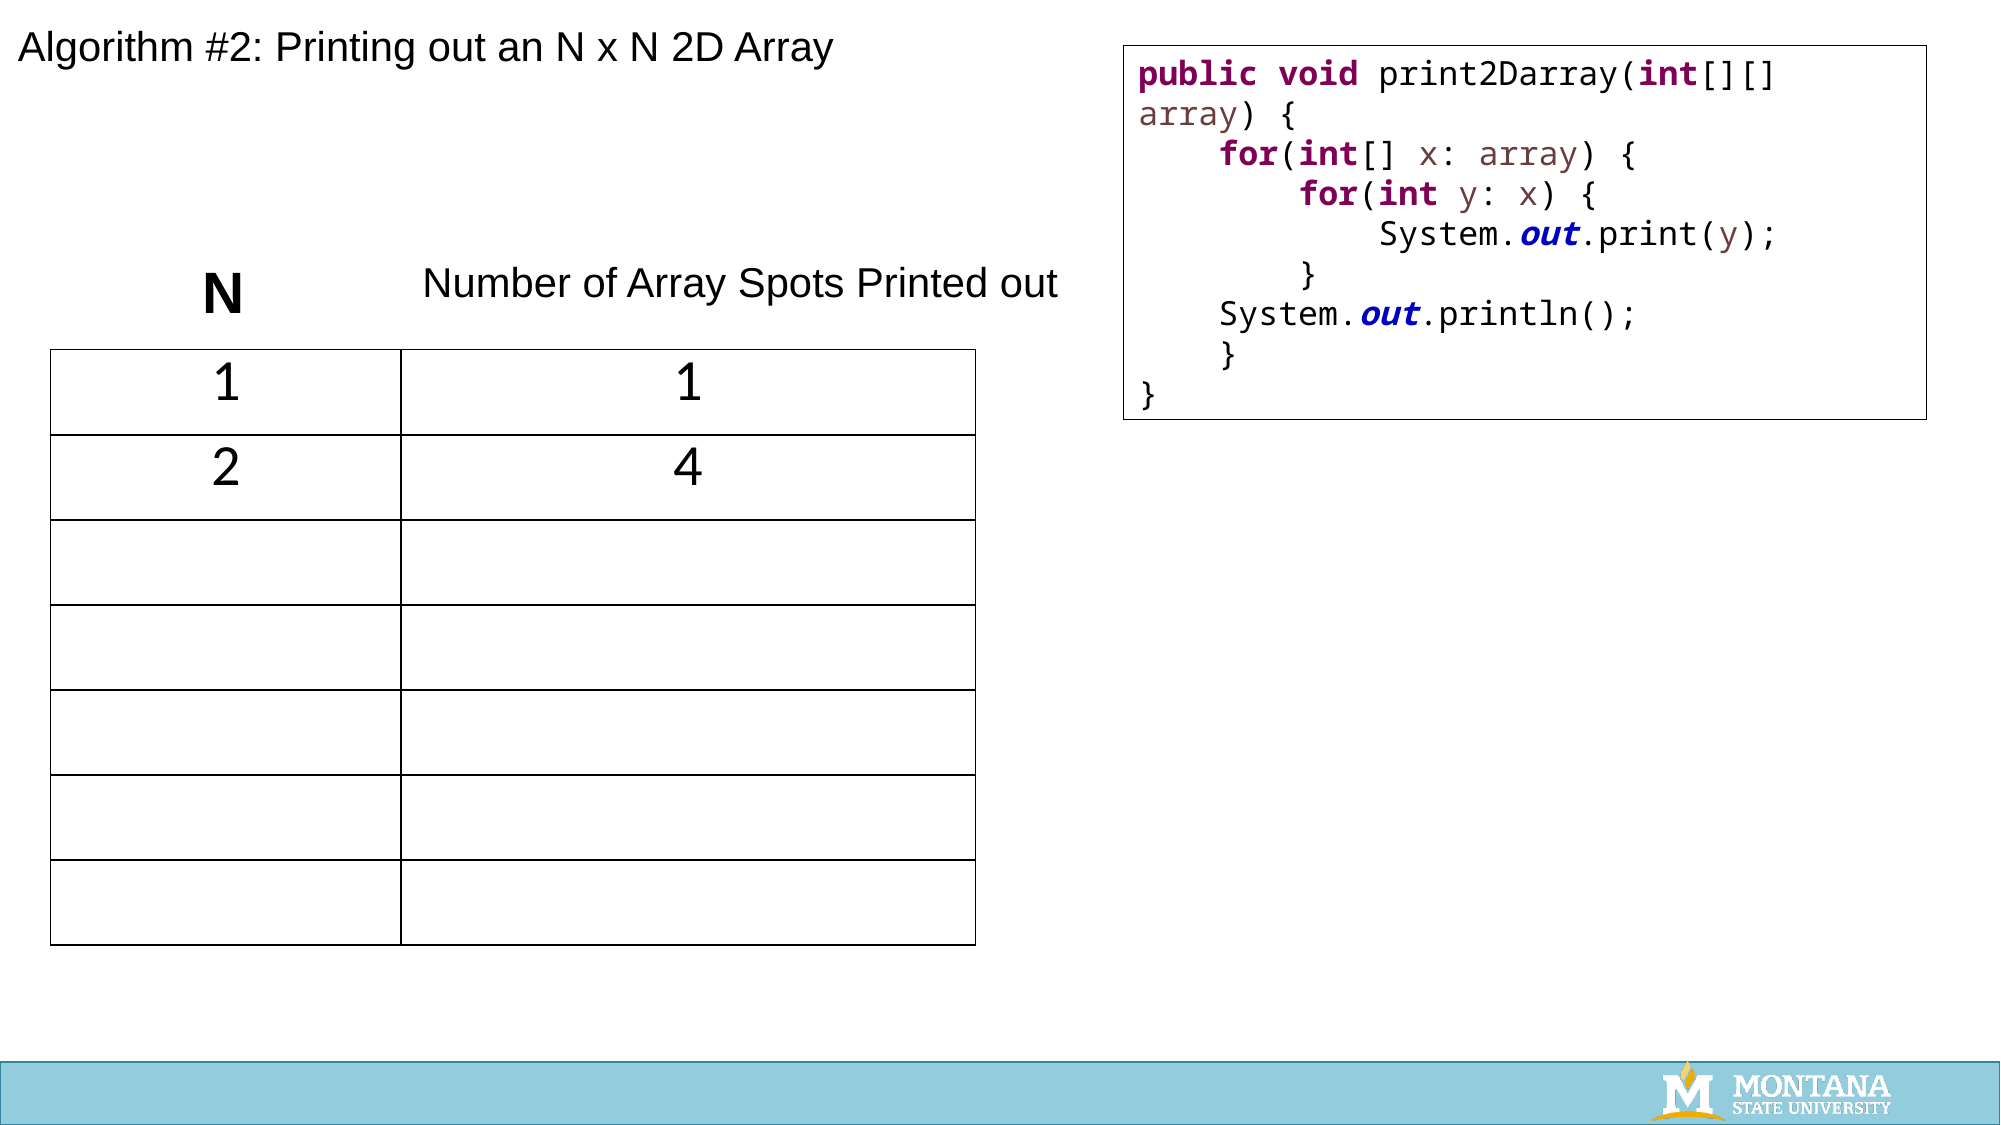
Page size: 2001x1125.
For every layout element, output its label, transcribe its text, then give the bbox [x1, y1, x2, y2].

table_cell [51, 691, 400, 774]
text_box public void print2Darray(int[][] array) { for(int[] x: array) { for(int y: x) { System.out.print(y); } System.out.println(); } } [1123, 45, 1927, 420]
table_cell [402, 521, 975, 604]
table_header 1 [402, 350, 975, 434]
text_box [1892, 1060, 2000, 1125]
text_box Number of Array Spots Printed out [407, 248, 1074, 313]
table_cell [51, 606, 400, 689]
table_cell [402, 861, 975, 944]
picture [1649, 1060, 1892, 1122]
text_box N [188, 248, 260, 333]
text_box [0, 1060, 1647, 1125]
table_cell 2 [51, 436, 400, 519]
table_cell 4 [402, 436, 975, 519]
table_cell [51, 776, 400, 859]
table_cell [402, 691, 975, 774]
table_cell [402, 606, 975, 689]
table_cell [402, 776, 975, 859]
table_cell [51, 861, 400, 944]
table_header 1 [51, 350, 400, 434]
text_box Algorithm #2: Printing out an N x N 2D Array [3, 12, 850, 78]
table_cell [51, 521, 400, 604]
